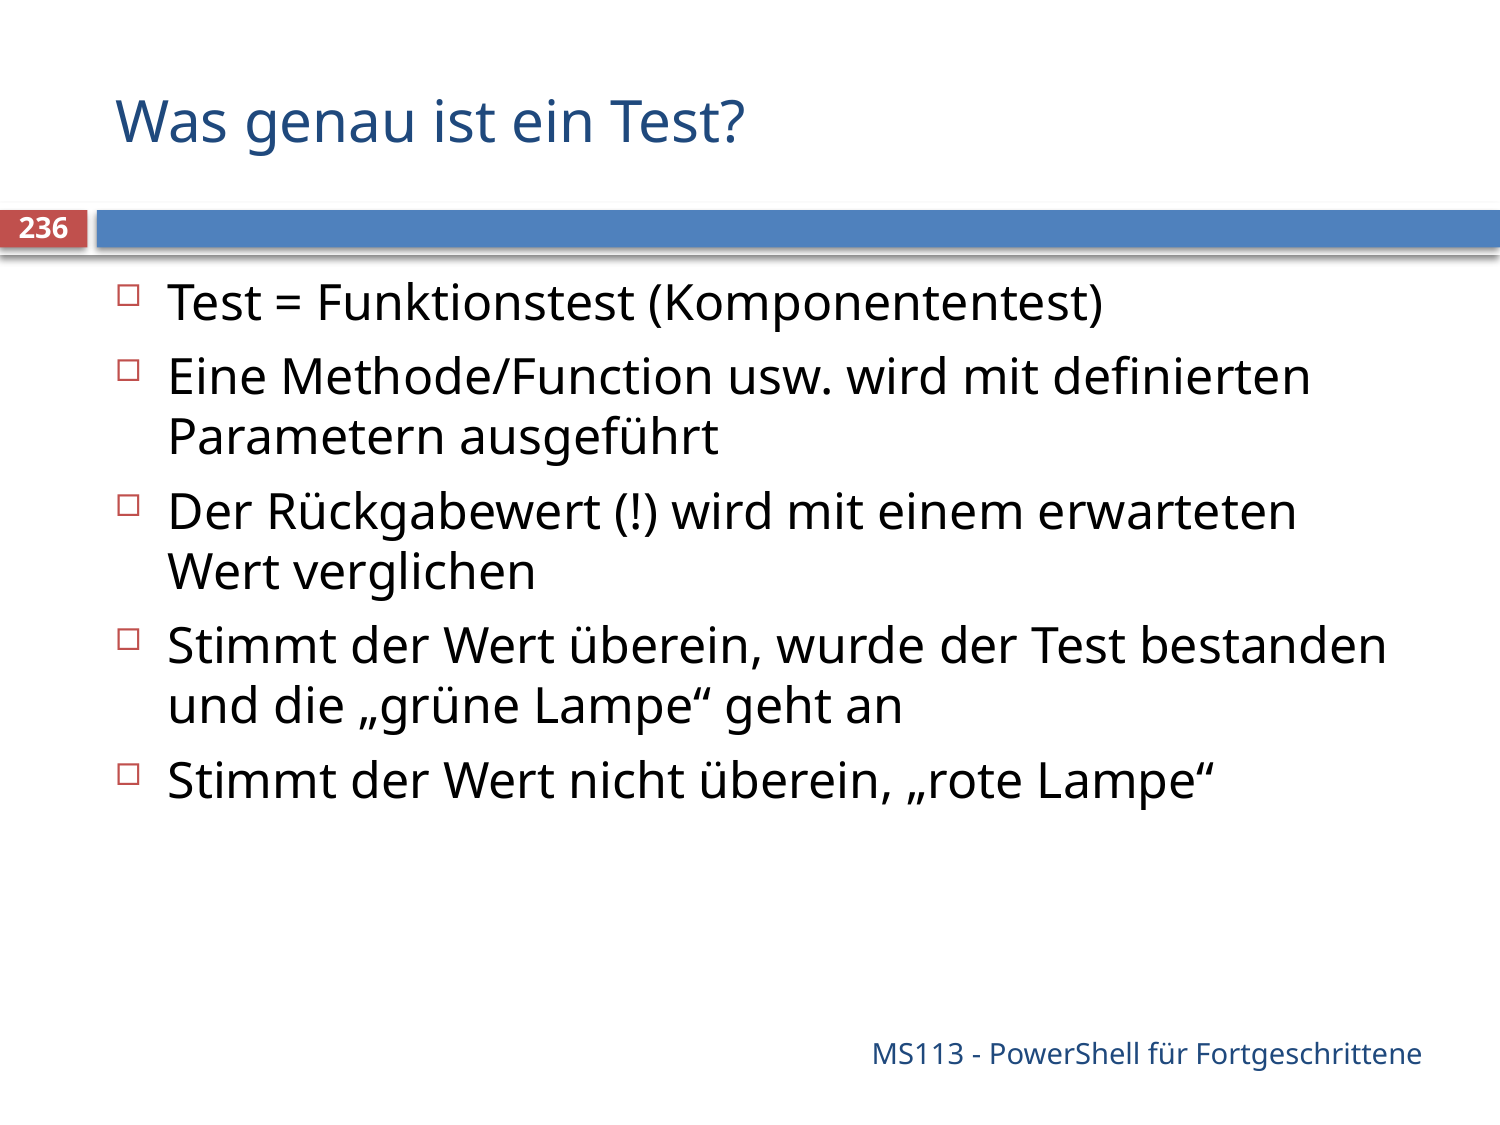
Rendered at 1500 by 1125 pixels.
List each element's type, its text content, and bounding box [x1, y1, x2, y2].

slide_number 236 [0, 208, 88, 249]
list Test = Funktionstest (Komponententest) Eine Methode/Function usw. wird mit definierten Parametern ausgeführt Der Rückgabewert (!) wird mit einem erwarteten Wert verglichen Stimmt der Wert überein, wurde der Test bestanden und die „grüne Lampe“ geht an Stimmt der Wert nicht überein, „rote Lampe“ [100, 262, 1438, 1000]
footer MS113 - PowerShell für Fortgeschrittene [99, 1024, 1438, 1085]
title Was genau ist ein Test? [100, 37, 1438, 200]
